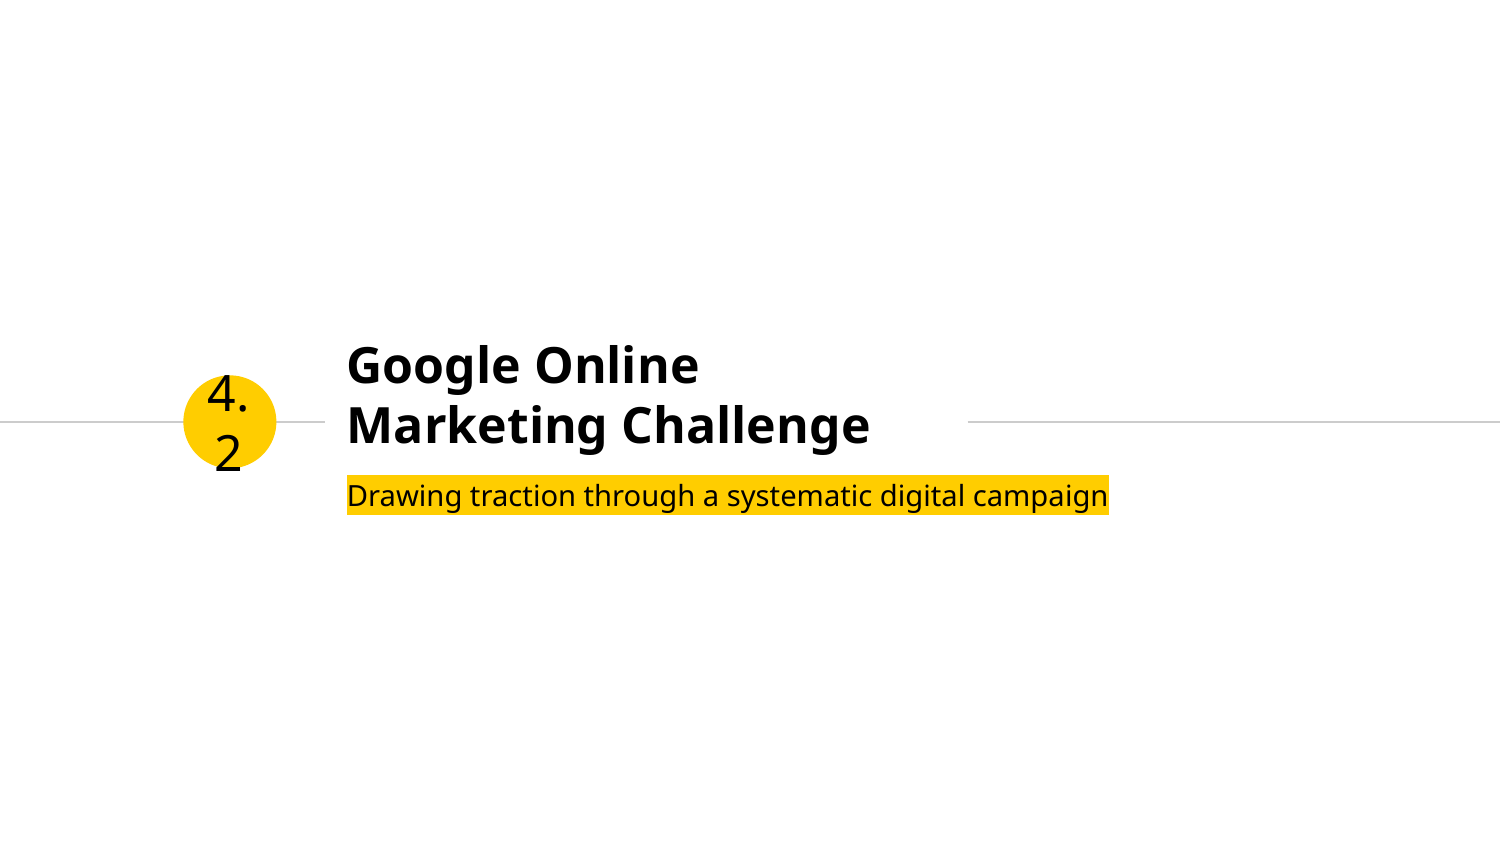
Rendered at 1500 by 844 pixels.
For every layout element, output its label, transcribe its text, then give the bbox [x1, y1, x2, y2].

subtitle Drawing traction through a systematic digital campaign [331, 461, 1249, 591]
title Google Online Marketing Challenge [331, 277, 954, 461]
text_box 4.2 [178, 375, 279, 468]
